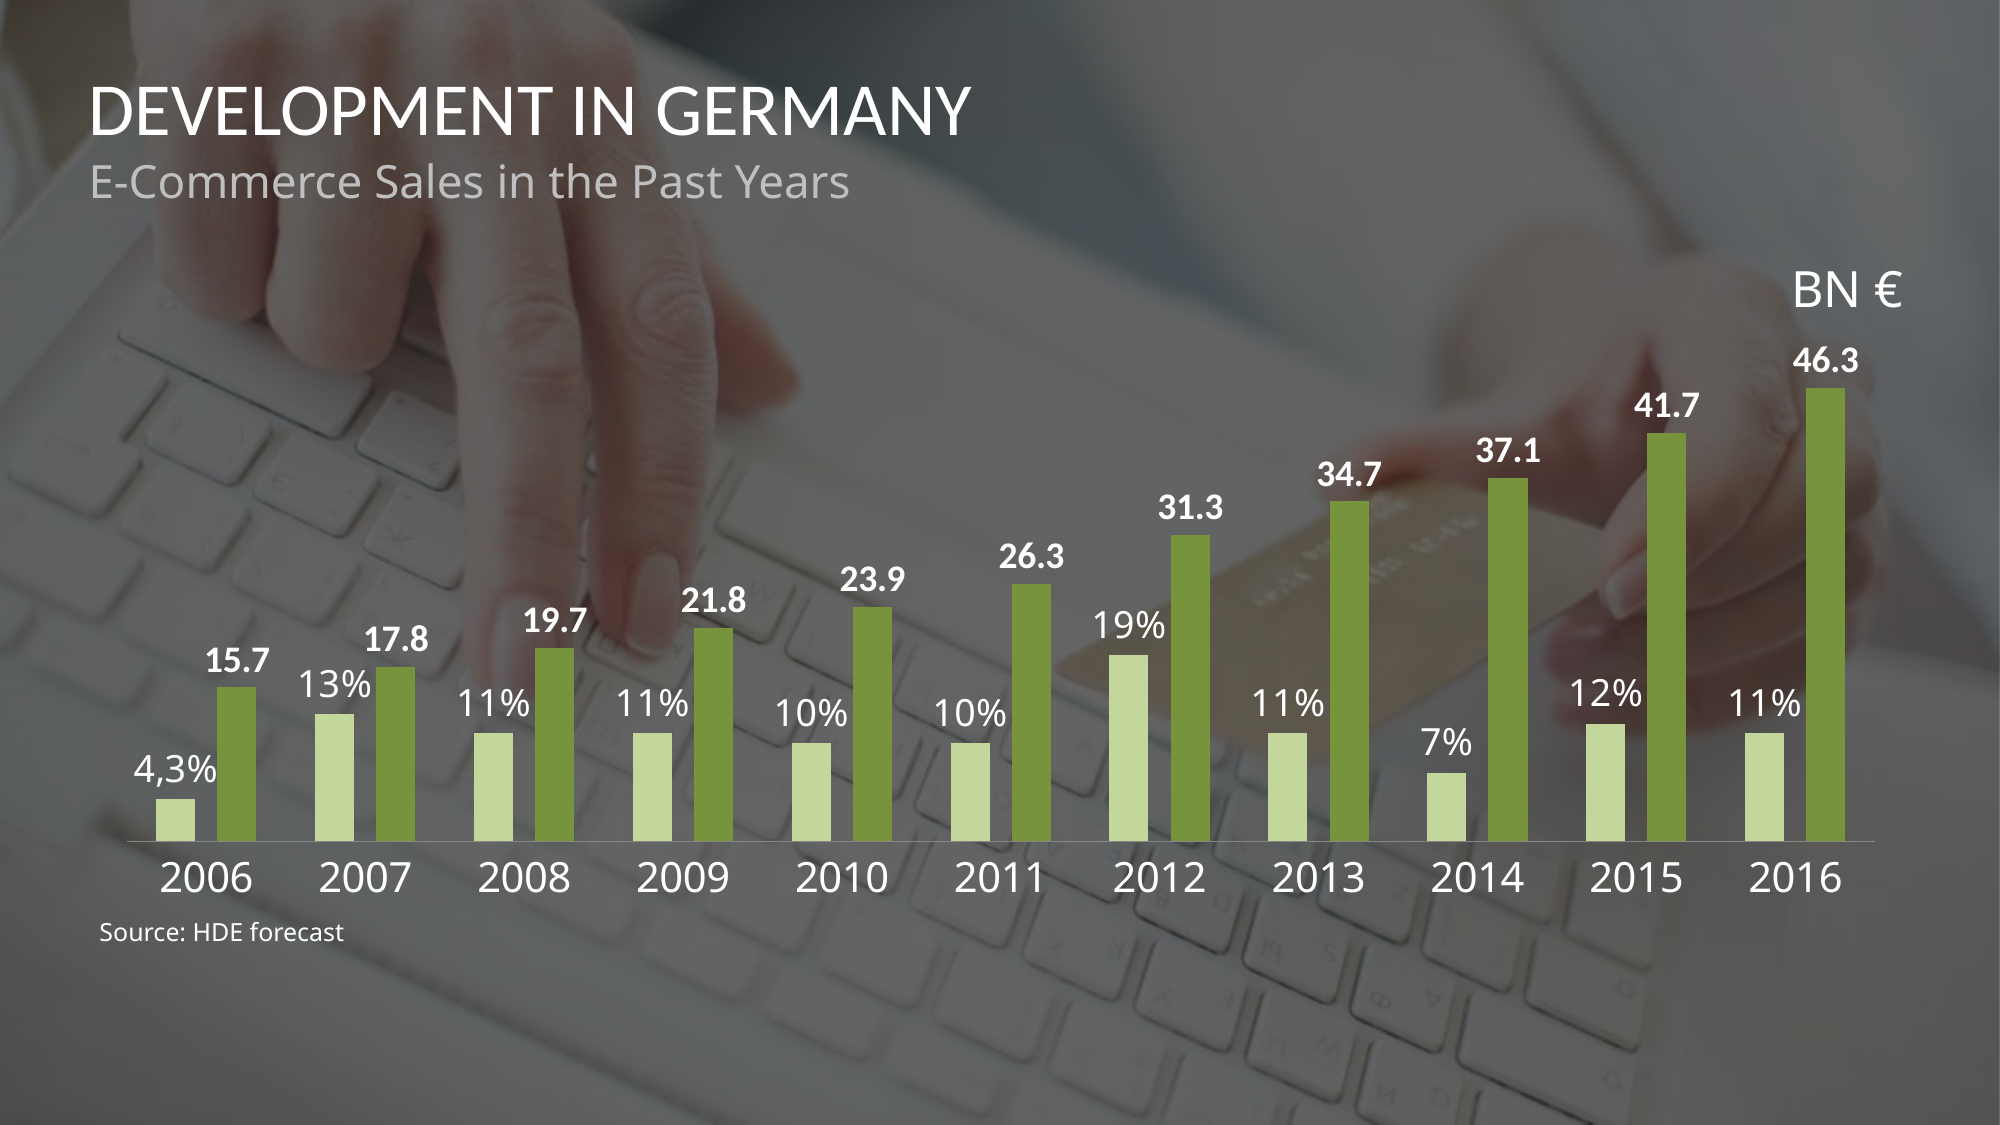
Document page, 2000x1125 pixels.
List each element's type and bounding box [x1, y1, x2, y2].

chart [90, 339, 1912, 917]
picture [0, 0, 2000, 1125]
